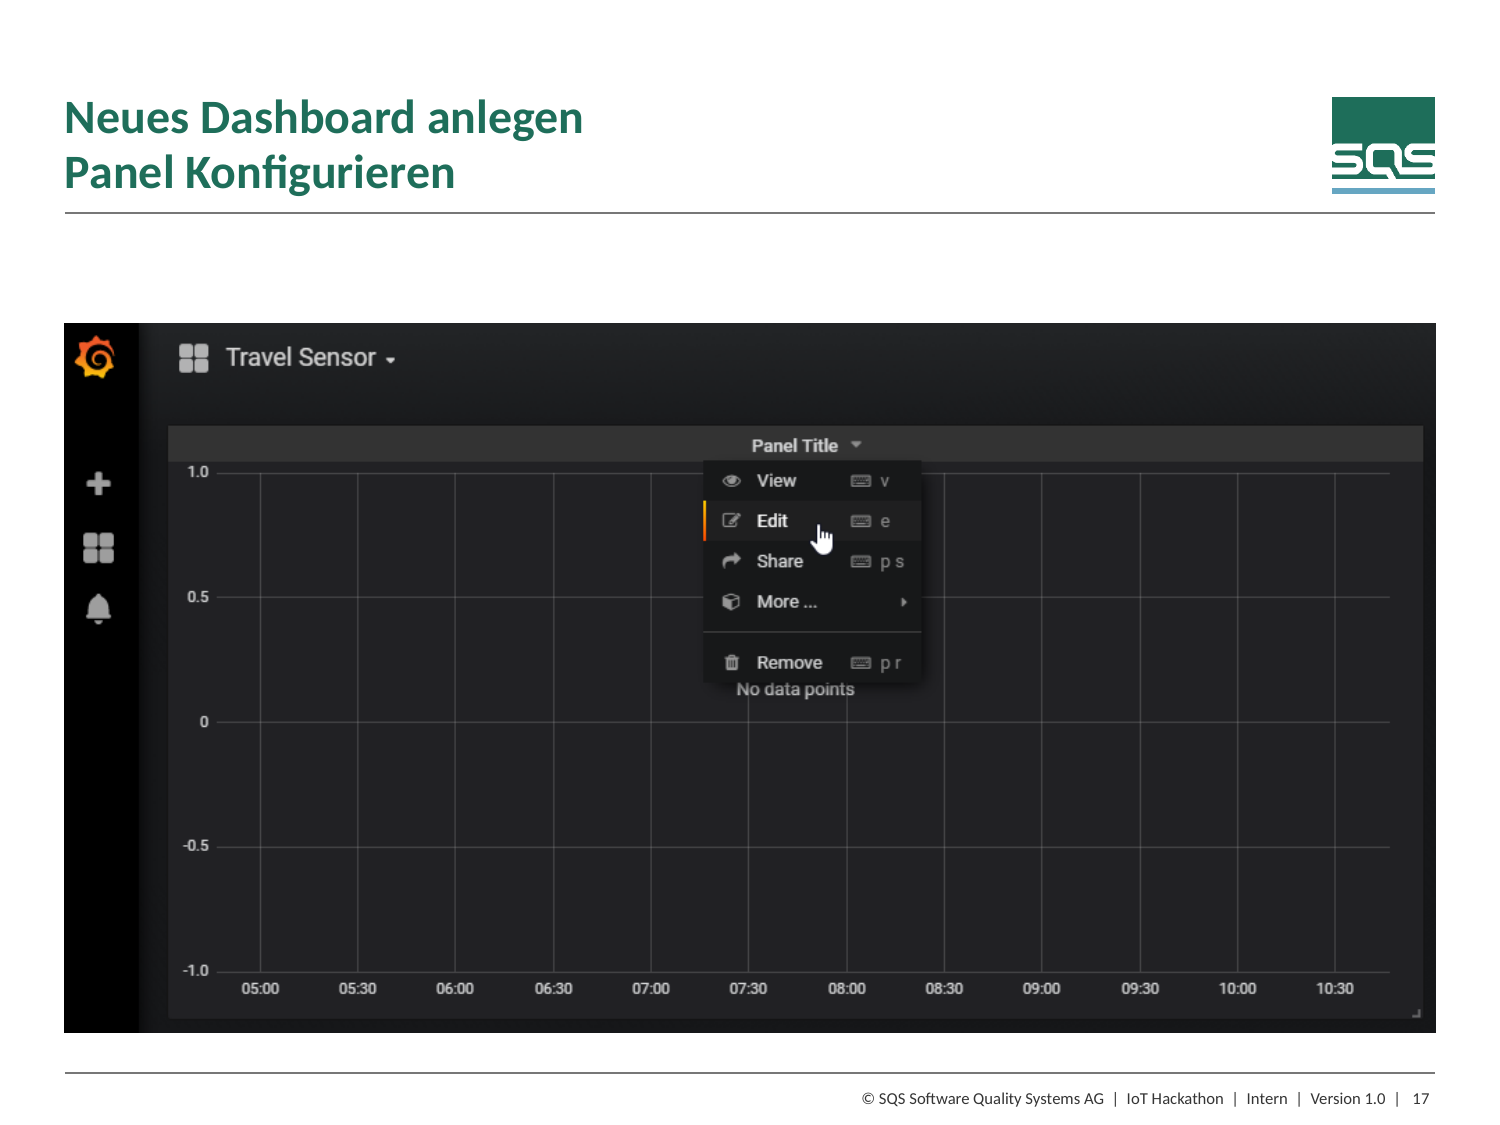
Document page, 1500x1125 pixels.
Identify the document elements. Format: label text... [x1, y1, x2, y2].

title Neues Dashboard anlegen Panel Konfigurieren [64, 90, 1317, 209]
picture [1332, 97, 1435, 194]
slide_number 17 [1406, 1089, 1436, 1111]
picture [64, 322, 1436, 1033]
footer © SQS Software Quality Systems AG | IoT Hackathon | Intern | Version 1.0 | [64, 1089, 1406, 1112]
